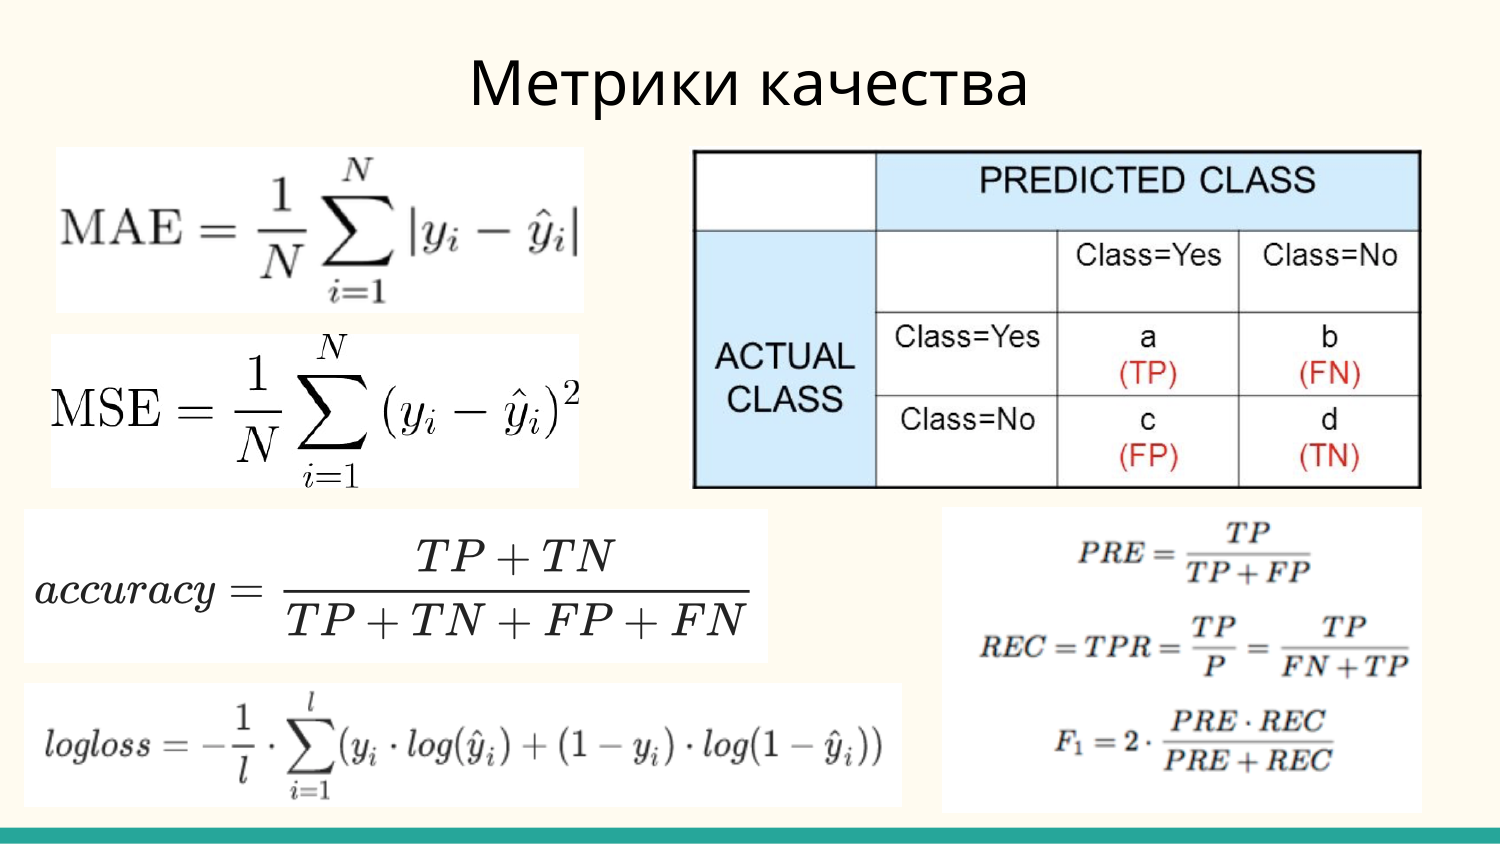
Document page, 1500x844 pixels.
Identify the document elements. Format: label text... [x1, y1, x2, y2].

title Метрики качества [51, 27, 1449, 129]
picture [689, 146, 1422, 490]
picture [24, 683, 902, 807]
picture [56, 146, 584, 313]
picture [24, 509, 768, 663]
picture [942, 507, 1422, 813]
picture [50, 334, 579, 488]
